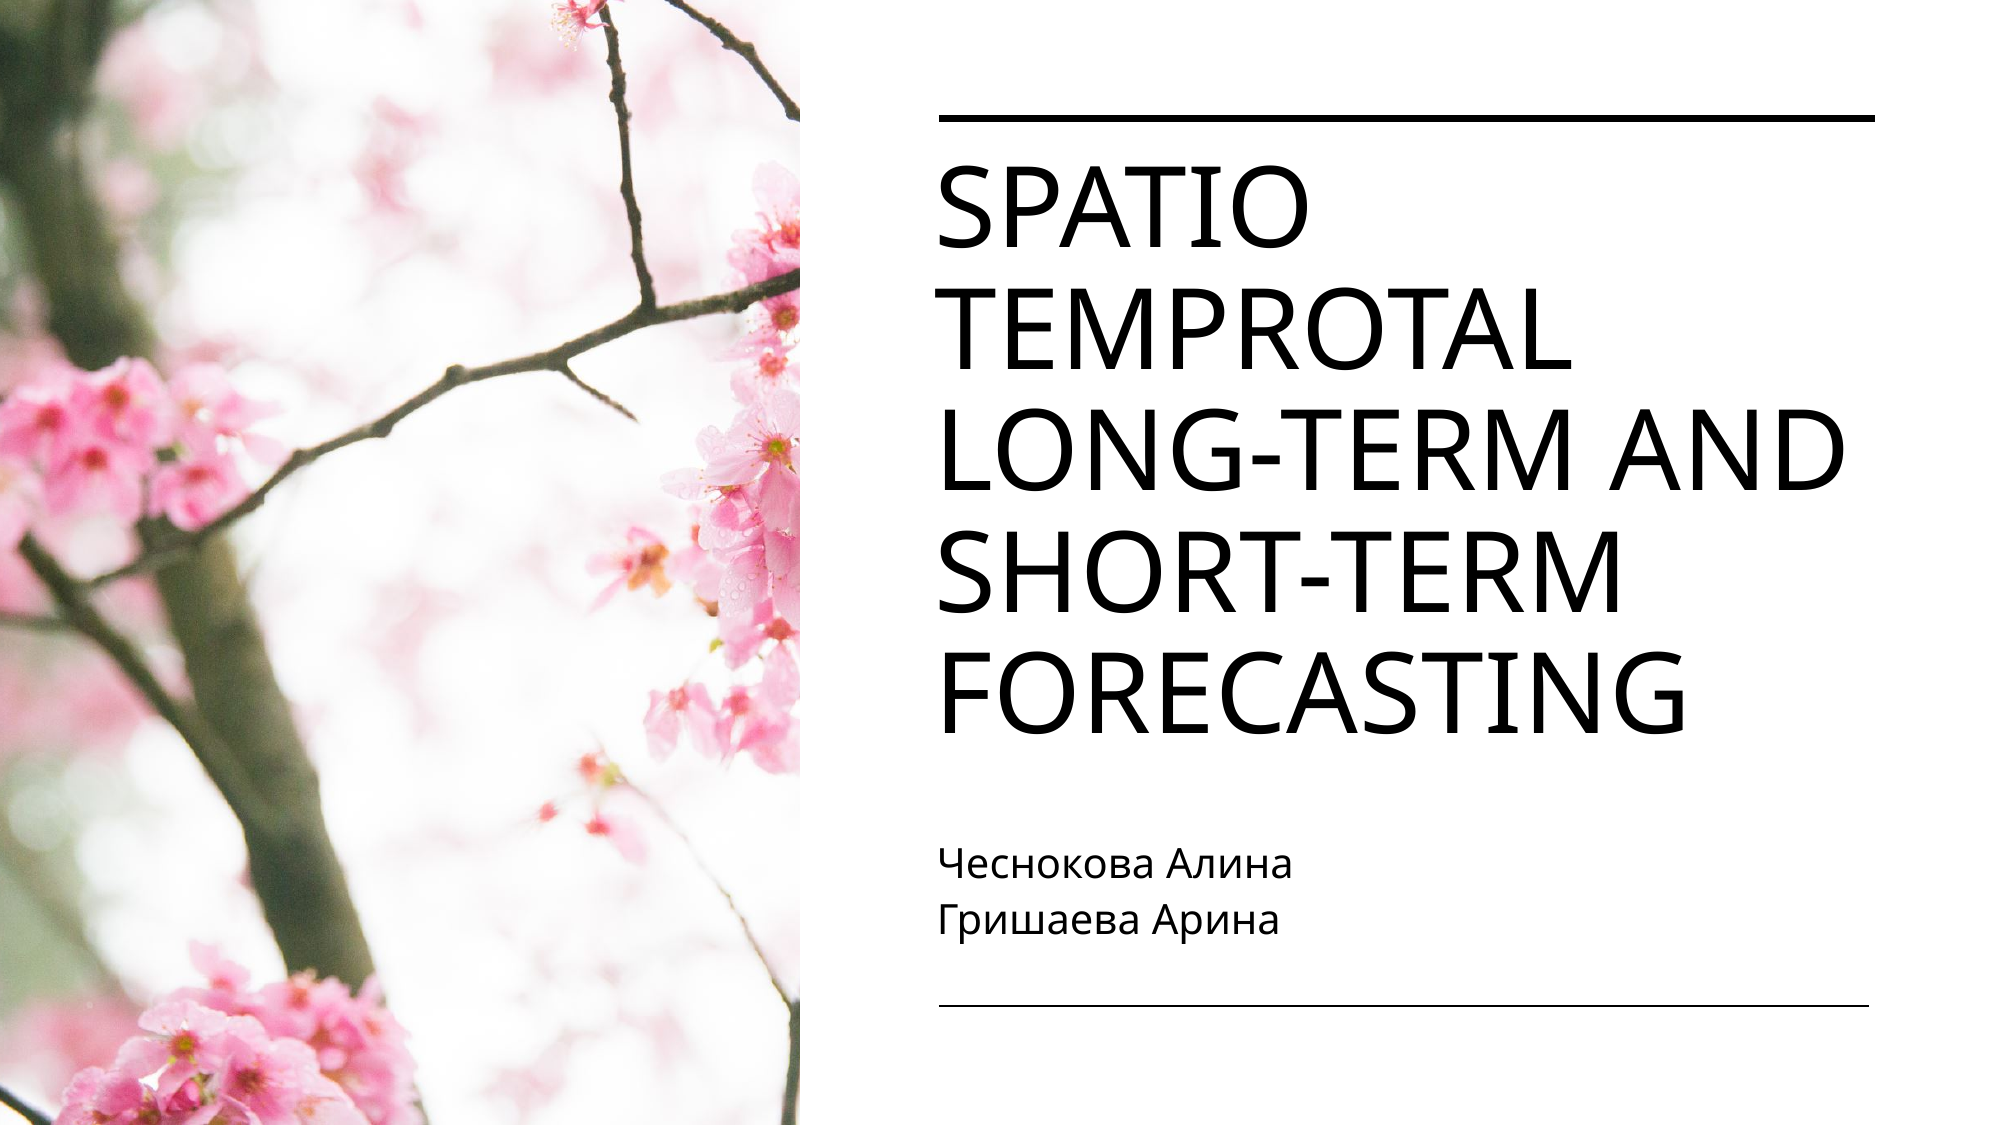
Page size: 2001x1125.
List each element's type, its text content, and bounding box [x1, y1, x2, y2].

subtitle Чеснокова Алина Гришаева Арина [921, 785, 1795, 950]
title Spatio temprotal long-term and short-term forecasting [919, 143, 1875, 778]
text_box [800, 0, 2000, 1125]
picture [0, 0, 800, 1125]
